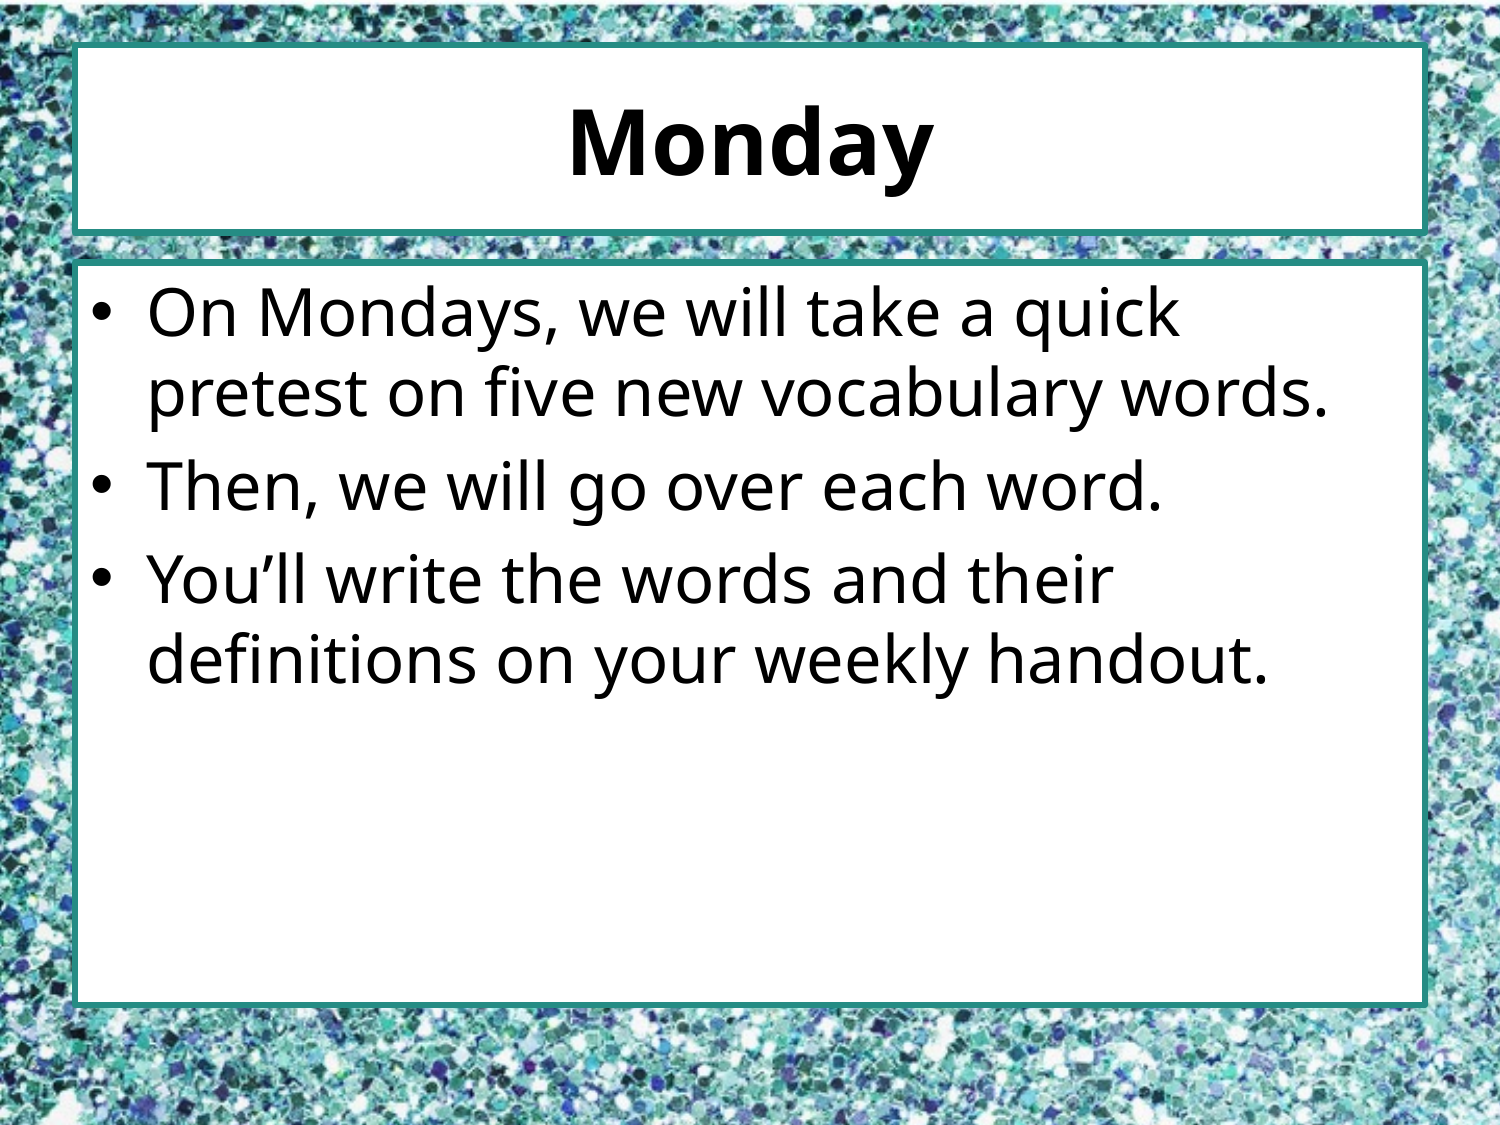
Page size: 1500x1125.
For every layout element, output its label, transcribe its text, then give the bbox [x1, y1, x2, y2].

list On Mondays, we will take a quick pretest on five new vocabulary words. Then, we will go over each word. You’ll write the words and their definitions on your weekly handout. [72, 259, 1428, 1008]
title Monday [72, 42, 1428, 236]
picture [0, 0, 1500, 1125]
